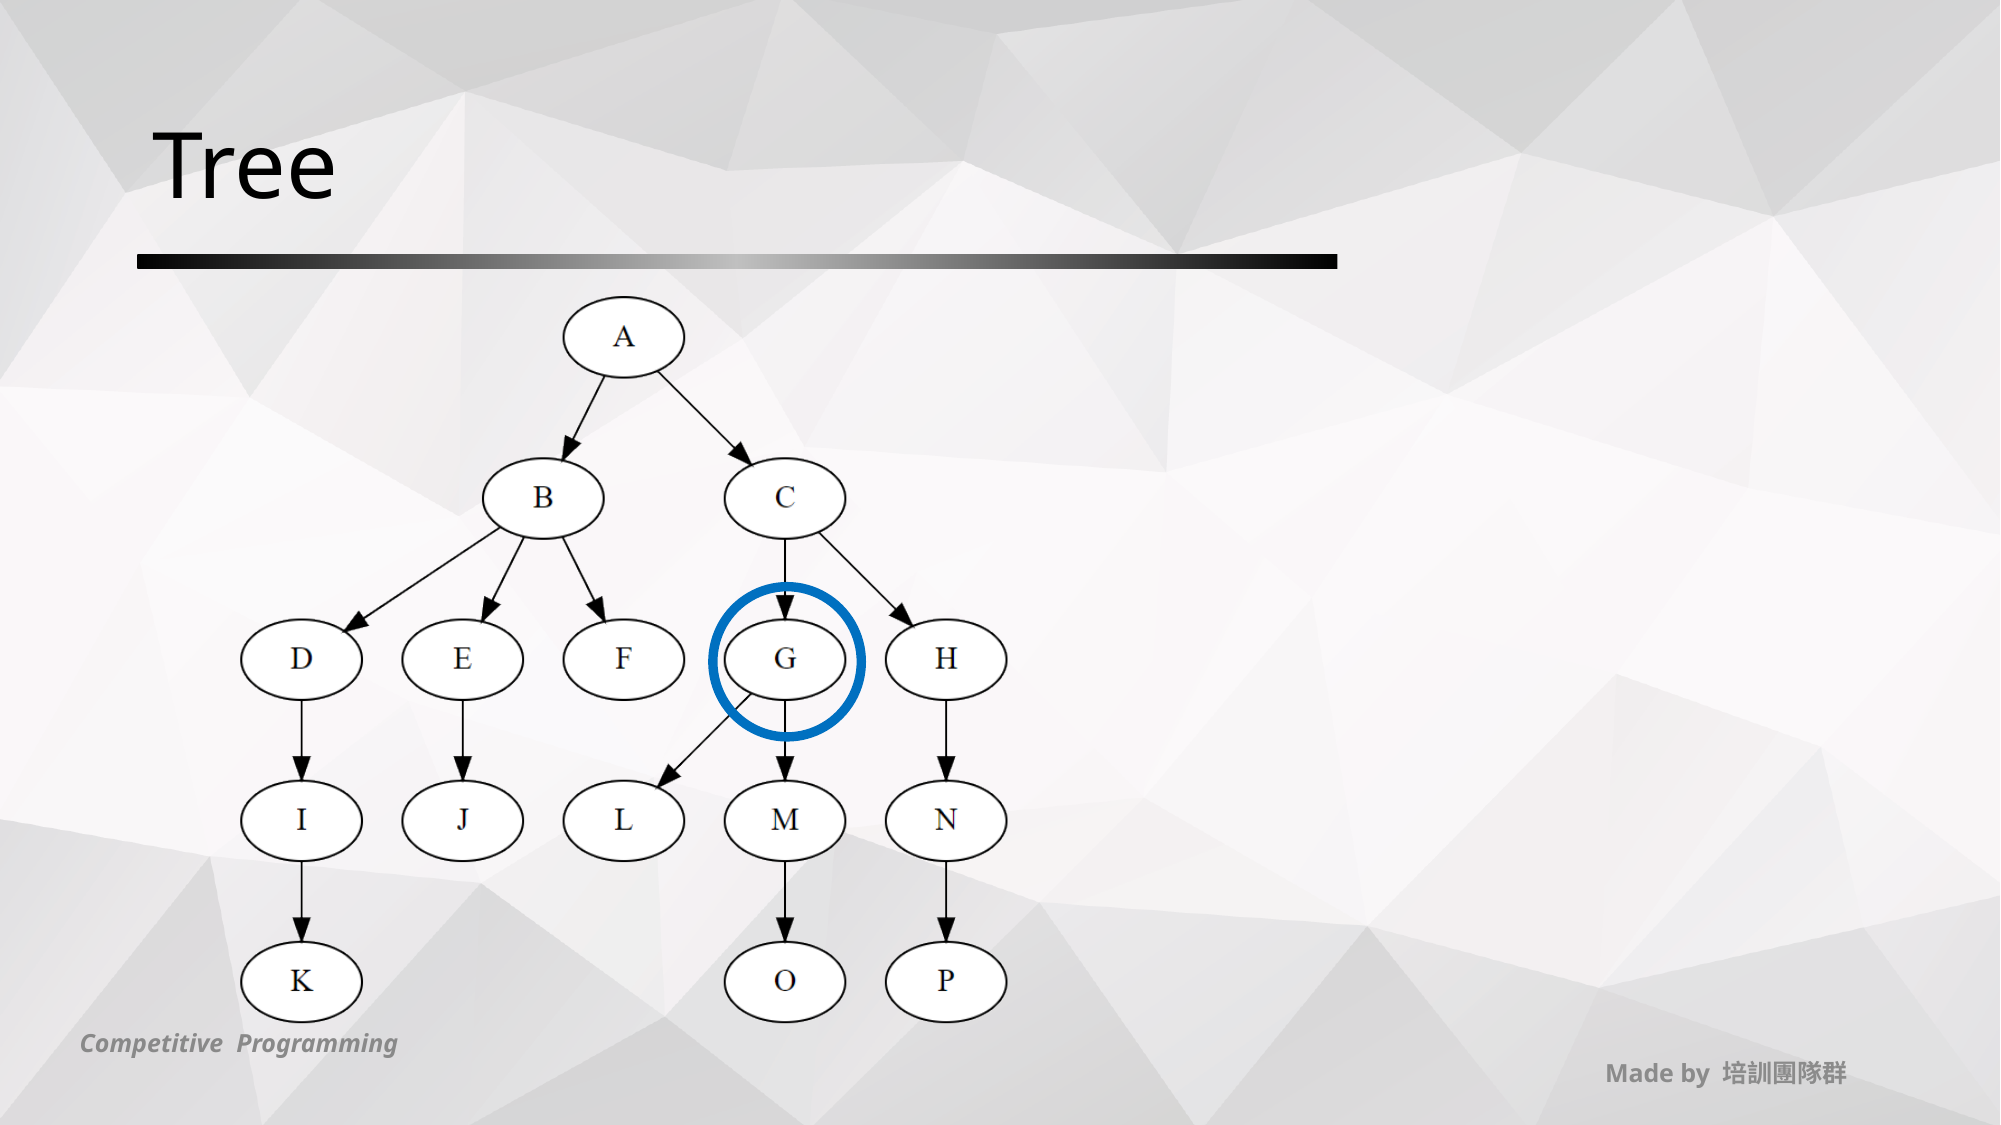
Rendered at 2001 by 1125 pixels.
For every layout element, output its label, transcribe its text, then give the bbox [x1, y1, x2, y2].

picture [0, 0, 2000, 1125]
title Tree [137, 59, 1863, 278]
